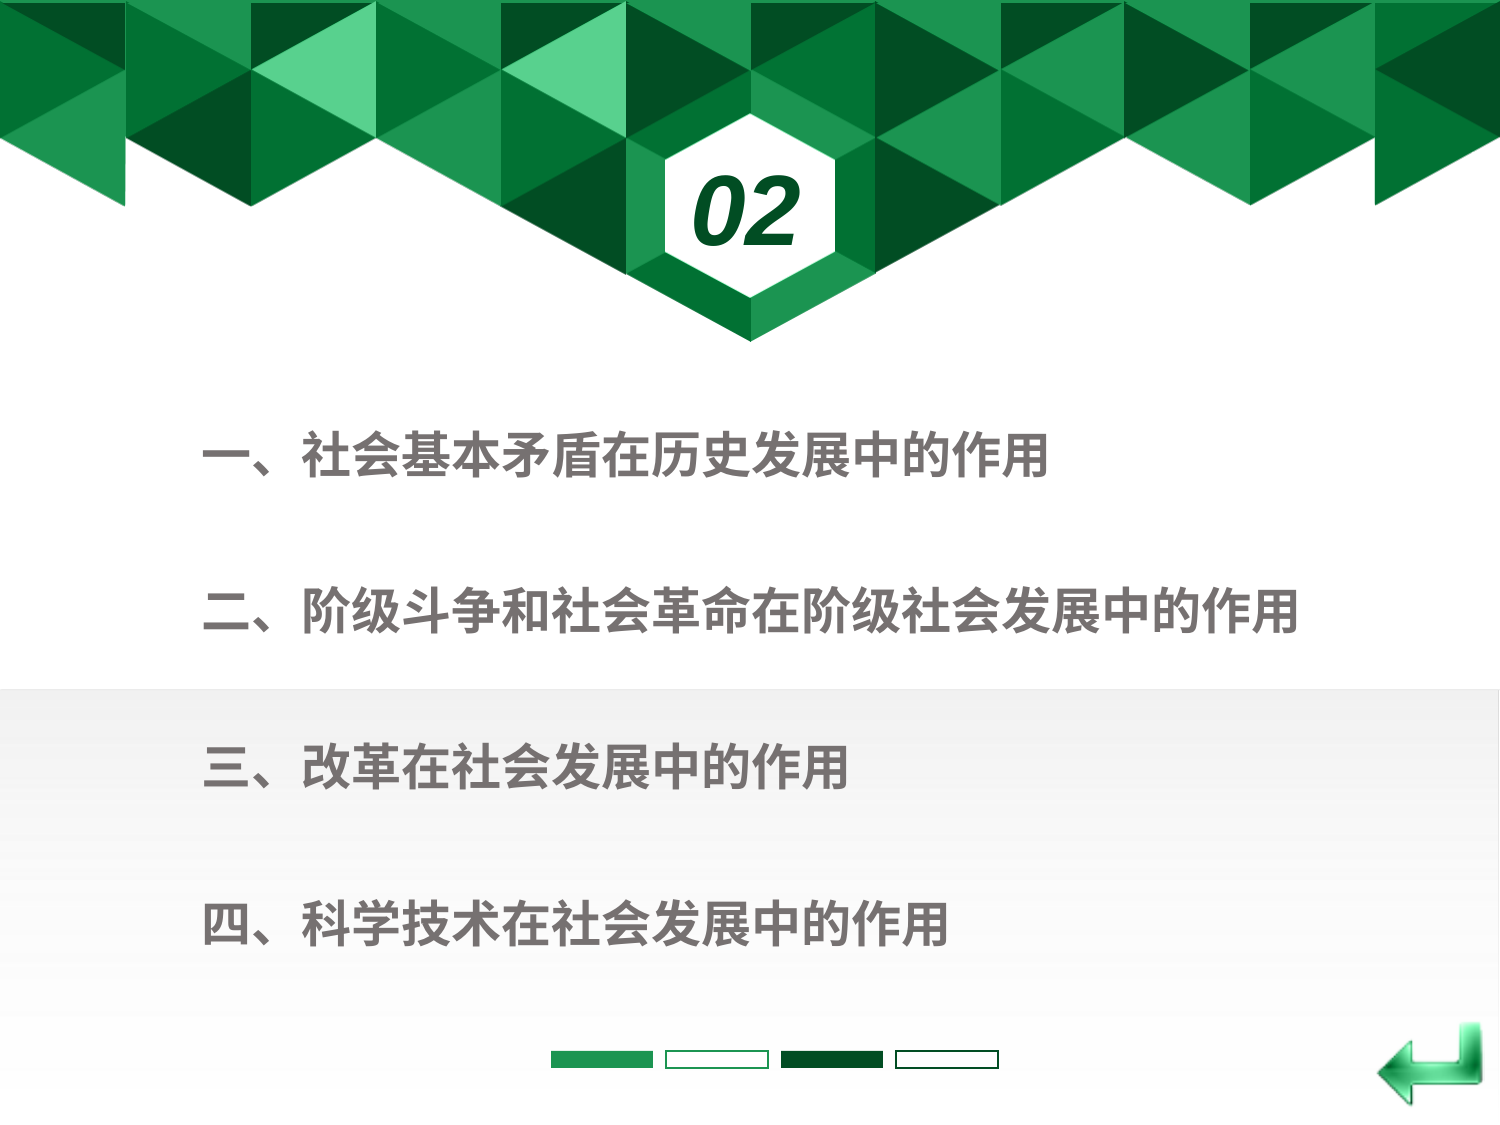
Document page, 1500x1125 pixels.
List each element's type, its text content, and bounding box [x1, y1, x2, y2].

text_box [551, 1050, 999, 1068]
text_box 二、阶级斗争和社会革命在阶级社会发展中的作用 [186, 572, 1356, 648]
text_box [0, 0, 1500, 342]
picture [0, 689, 1500, 1125]
text_box 一、社会基本矛盾在历史发展中的作用 [186, 416, 1356, 491]
